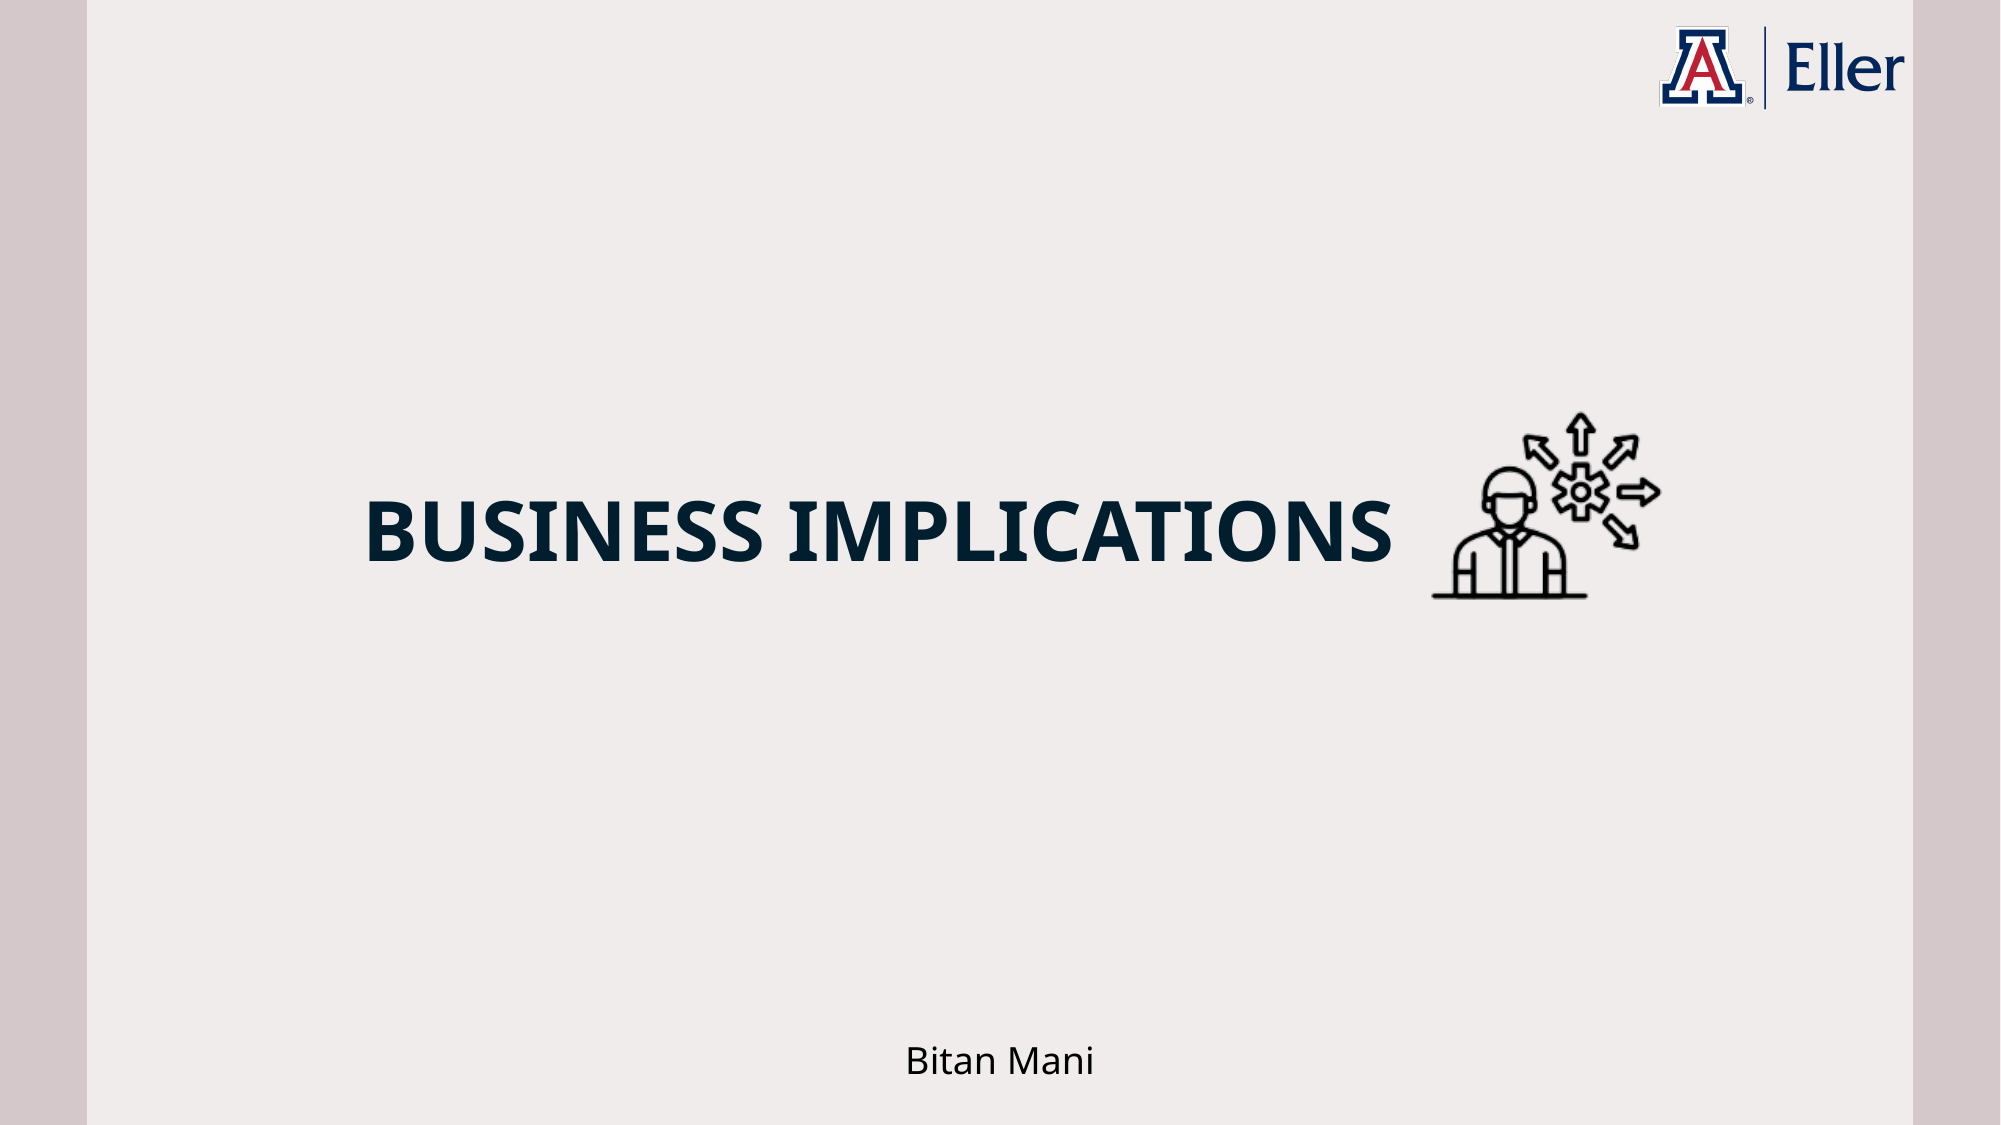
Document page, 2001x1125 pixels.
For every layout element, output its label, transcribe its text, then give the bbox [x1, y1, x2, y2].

text_box BUSINESS IMPLICATIONS [298, 470, 1405, 586]
text_box Bitan Mani [764, 1030, 1236, 1090]
picture [1405, 371, 1684, 639]
picture [1629, 0, 1952, 136]
